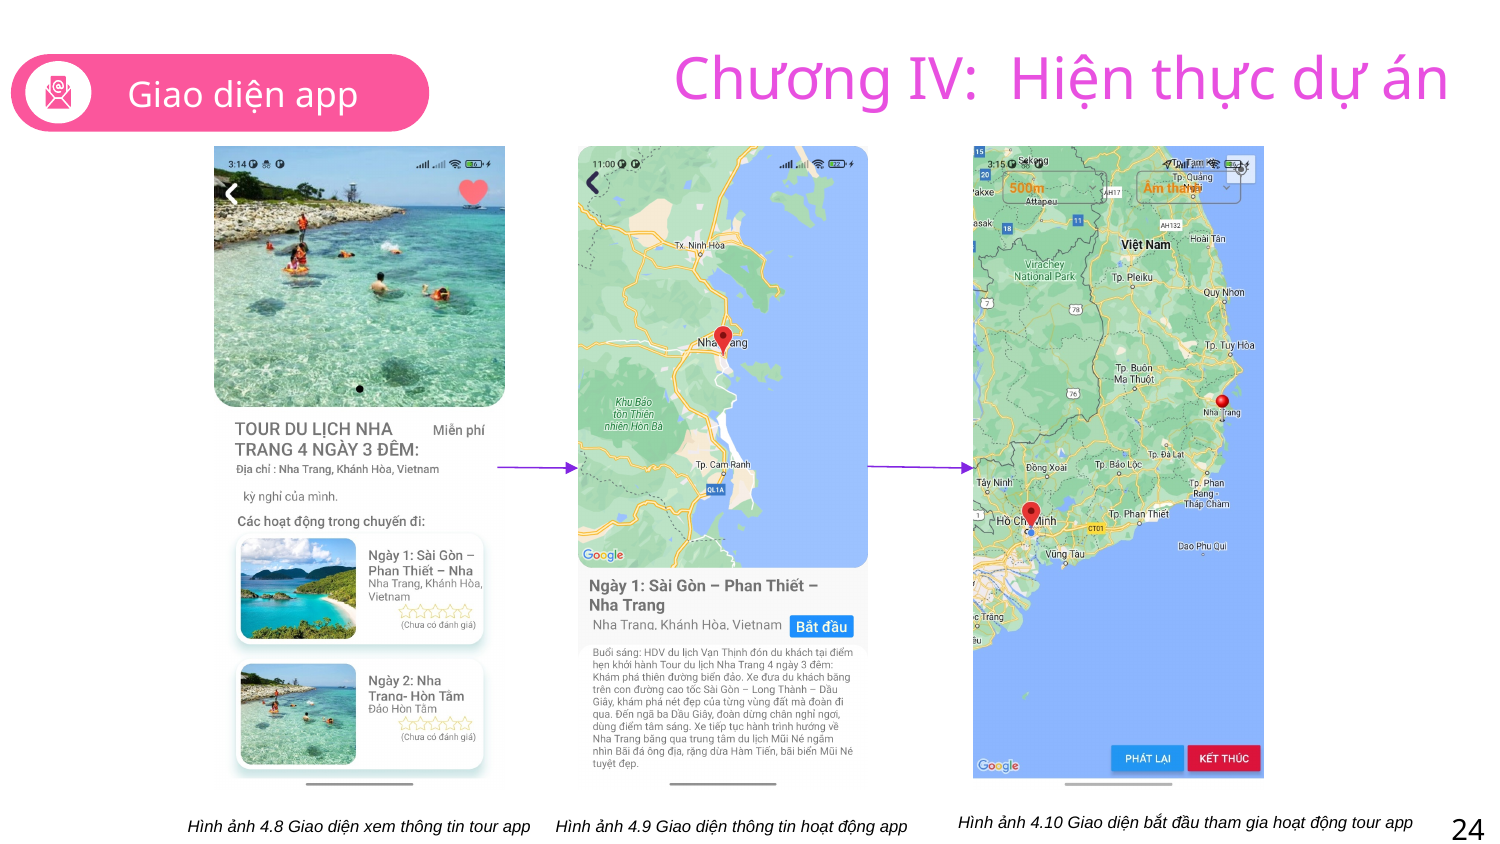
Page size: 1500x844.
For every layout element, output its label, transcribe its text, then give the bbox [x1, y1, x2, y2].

text_box Hình ảnh 4.9 Giao diện thông tin hoạt động app [547, 808, 923, 844]
picture [577, 146, 868, 790]
text_box Hình ảnh 4.10 Giao diện bắt đầu tham gia hoạt động tour app [943, 804, 1429, 839]
picture [214, 146, 505, 790]
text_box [10, 53, 430, 132]
picture [973, 146, 1264, 790]
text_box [45, 75, 72, 109]
text_box Hình ảnh 4.8 Giao diện xem thông tin tour app [172, 808, 547, 844]
text_box 24 [1436, 804, 1500, 844]
text_box Chương IV: Hiện thực dự án [634, 6, 1489, 146]
